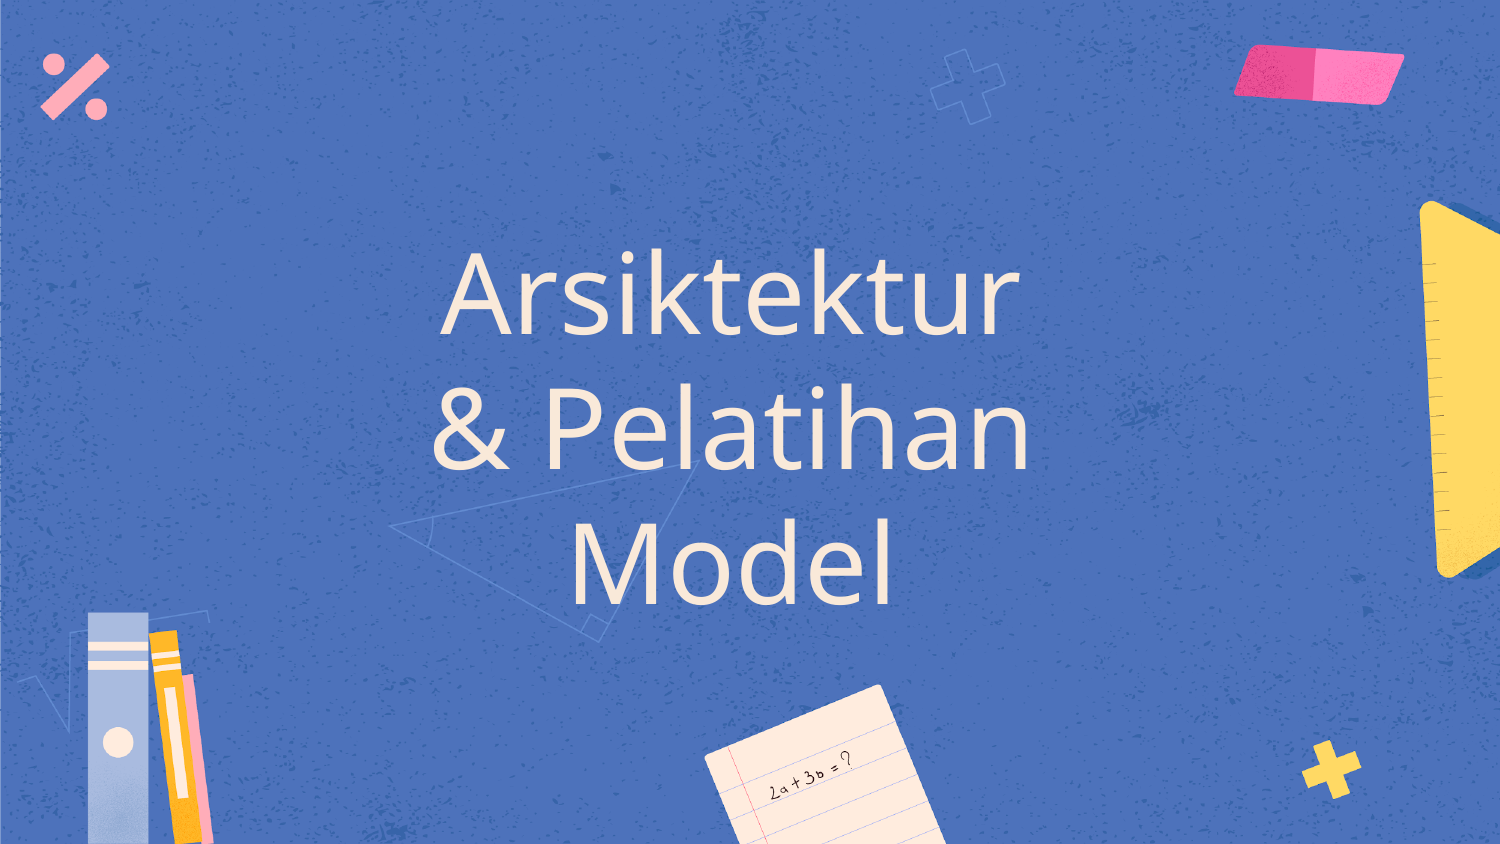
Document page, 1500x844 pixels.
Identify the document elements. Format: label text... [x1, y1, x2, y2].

title Arsiktektur & Pelatihan Model [412, 322, 1052, 643]
picture [0, 0, 1500, 844]
